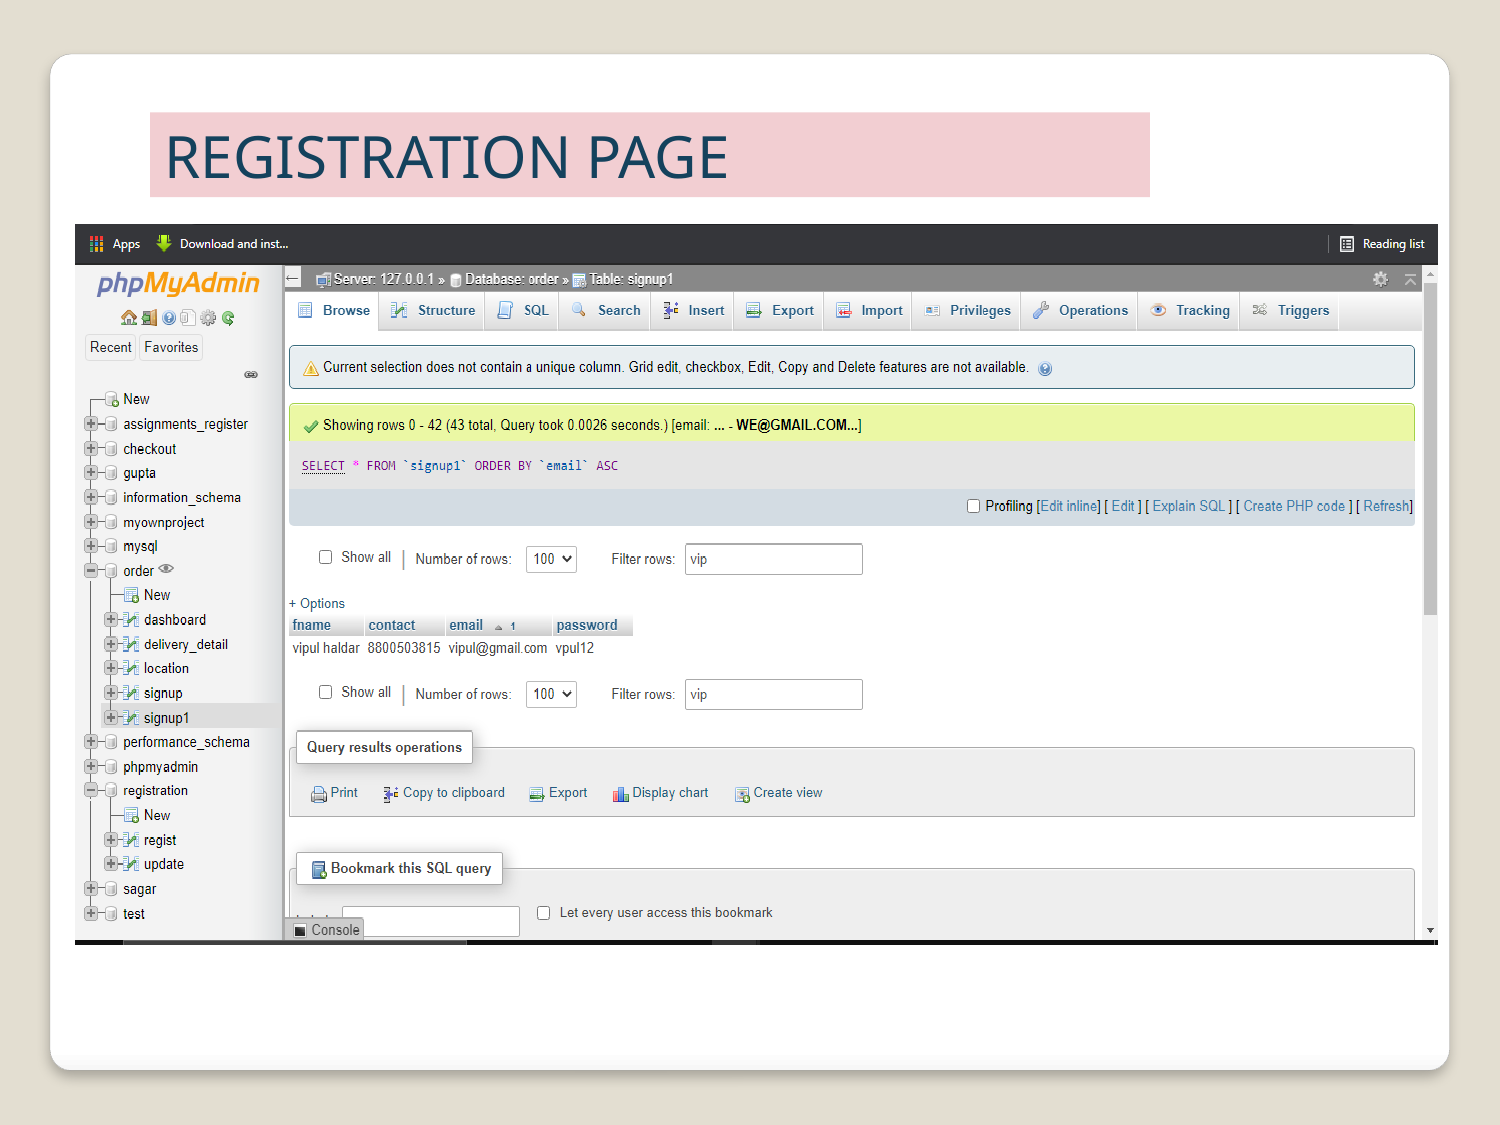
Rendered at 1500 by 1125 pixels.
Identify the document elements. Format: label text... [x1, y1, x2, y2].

text_box REGISTRATION PAGE [150, 112, 1150, 198]
picture [74, 224, 1438, 946]
